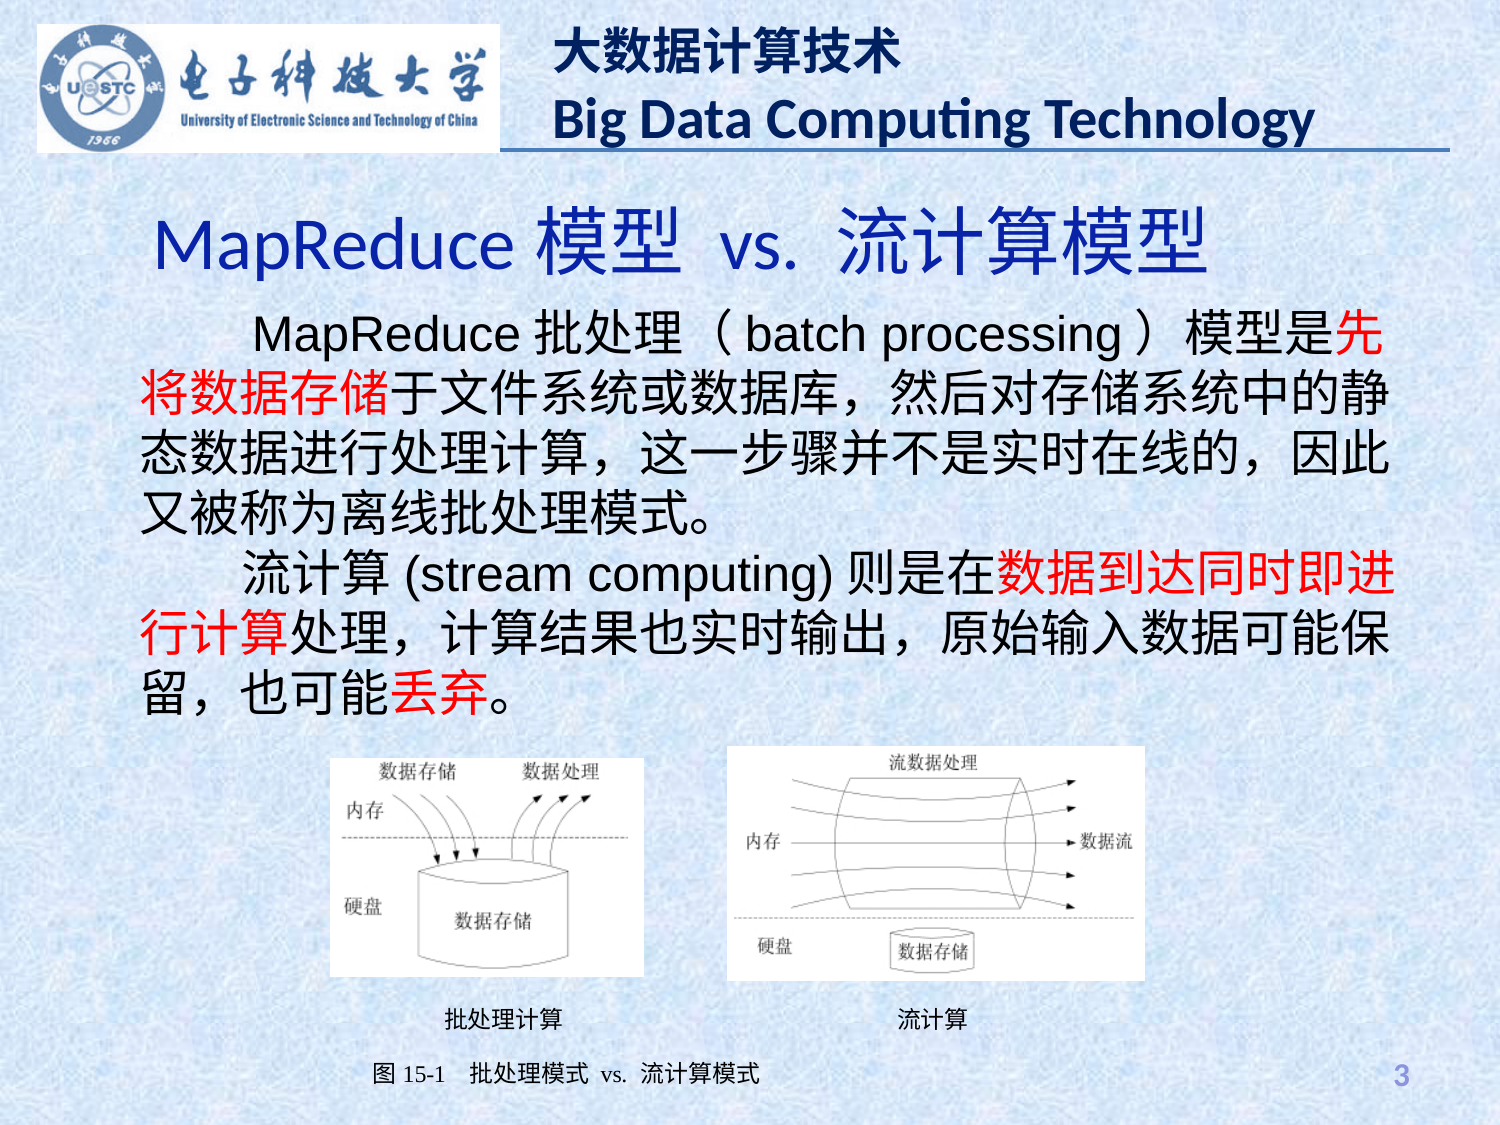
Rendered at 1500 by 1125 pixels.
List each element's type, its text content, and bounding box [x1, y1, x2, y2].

picture [0, 0, 1500, 1125]
text_box 大数据计算技术 Big Data Computing Technology [537, 12, 1450, 149]
text_box MapReduce批处理（batch processing）模型是先将数据存储于文件系统或数据库，然后对存储系统中的静态数据进行处理计算，这一步骤并不是实时在线的，因此又被称为离线批处理模式。 流计算(stream computing)则是在数据到达同时即进行计算处理，计算结果也实时输出，原始输入数据可能保留，也可能丢弃。 [125, 294, 1425, 730]
text_box MapReduce模型 vs. 流计算模型 [137, 187, 1329, 293]
slide_number 3 [1074, 1042, 1425, 1103]
